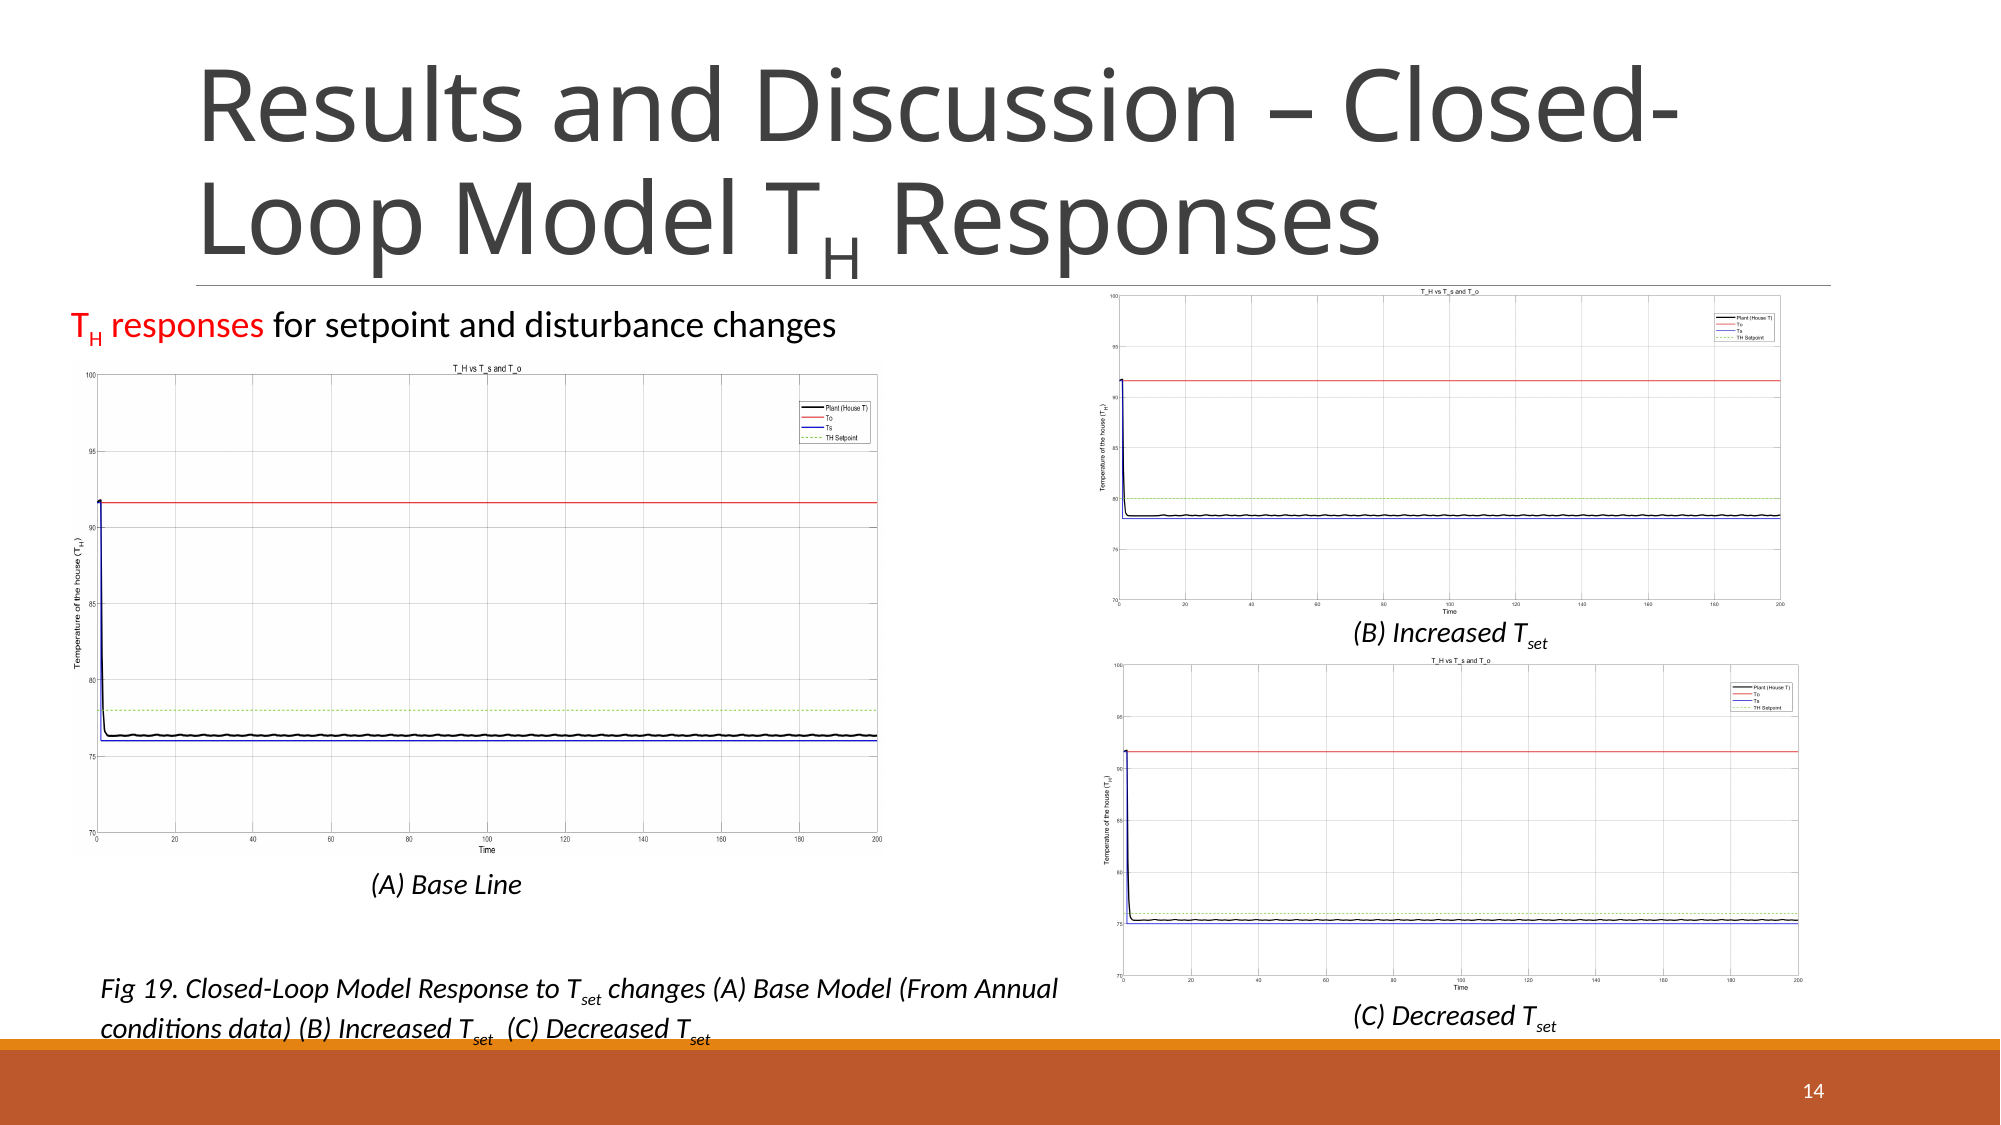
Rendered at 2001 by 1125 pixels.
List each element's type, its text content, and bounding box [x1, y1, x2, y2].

text_box (B) Increased Tset [1337, 605, 1952, 696]
picture [1101, 654, 1806, 994]
title Results and Discussion – Closed-Loop Model TH Responses [180, 47, 1830, 285]
text_box (C) Decreased Tset [1337, 988, 1952, 1078]
text_box (A) Base Line [355, 867, 602, 943]
slide_number 14 [1624, 1078, 1840, 1120]
text_box Fig 19. Closed-Loop Model Response to Tset changes (A) Base Model (From Annual conditions data) (B) Increased Tset (C) Decreased Tset [85, 961, 1086, 1057]
picture [1098, 285, 1787, 618]
text_box TH responses for setpoint and disturbance changes [56, 292, 869, 359]
picture [71, 360, 886, 859]
